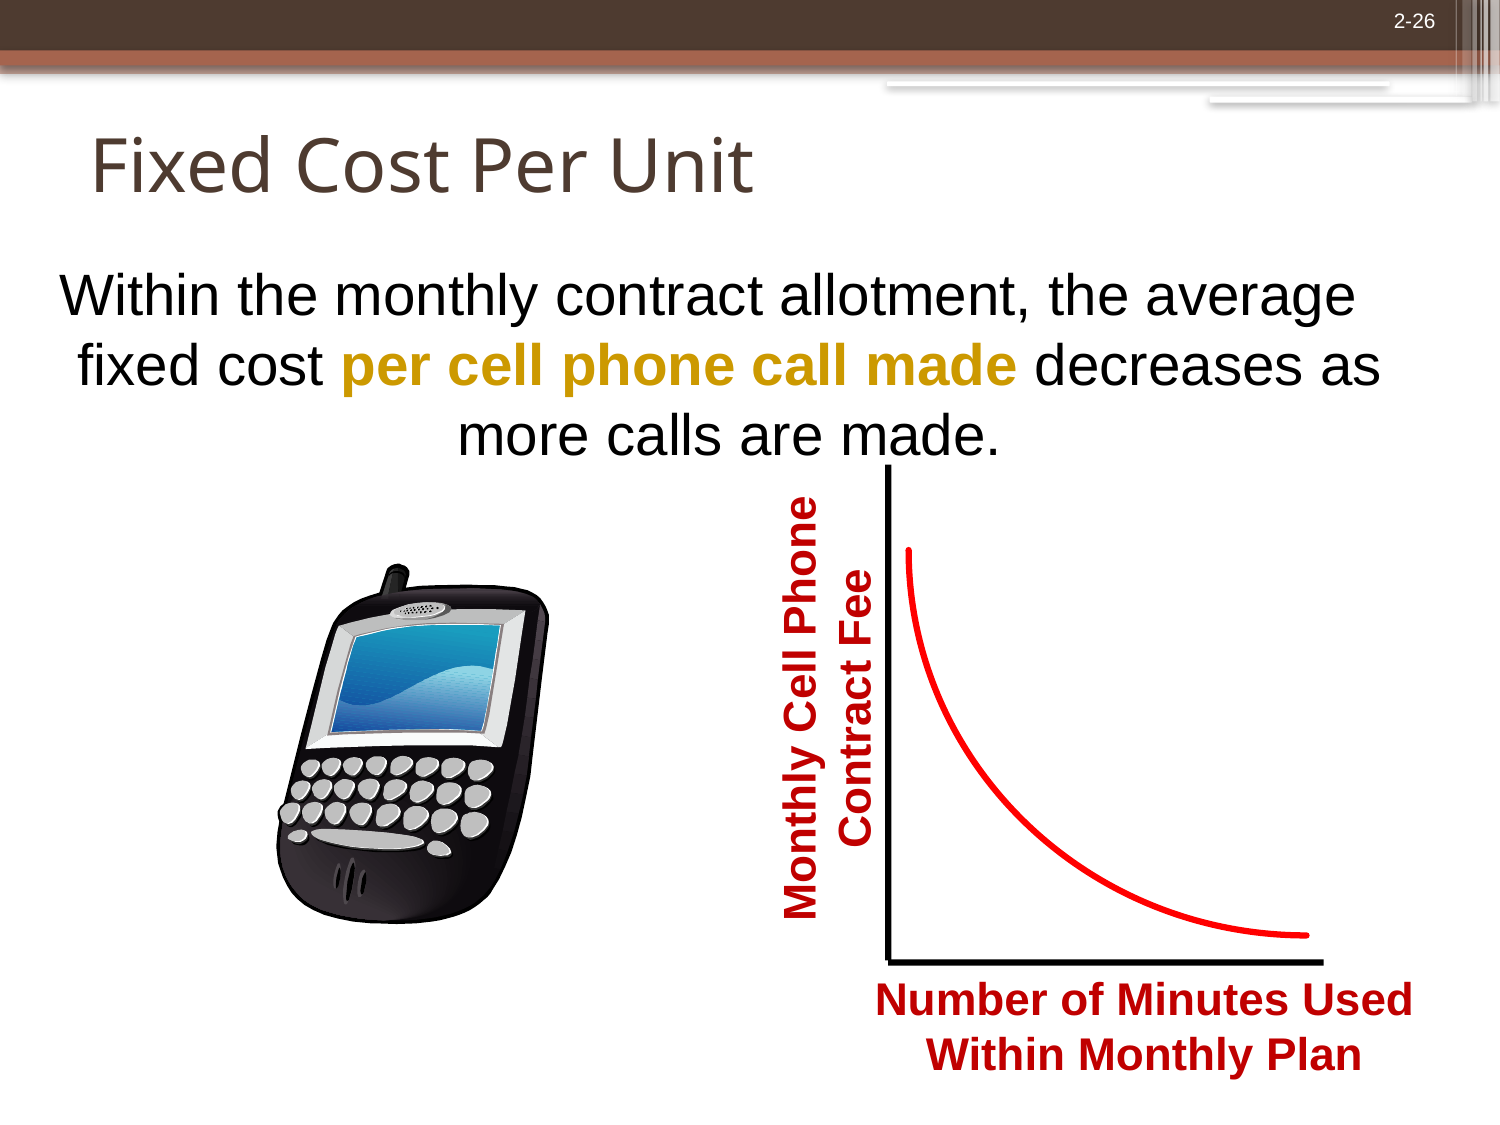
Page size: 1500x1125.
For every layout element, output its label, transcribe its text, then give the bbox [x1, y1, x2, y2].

title Fixed Cost Per Unit [75, 75, 1425, 250]
picture [274, 562, 551, 926]
list Within the monthly contract allotment, the average fixed cost per cell phone call made decreases as more calls are made. [0, 249, 1400, 468]
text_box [762, 411, 1452, 1089]
